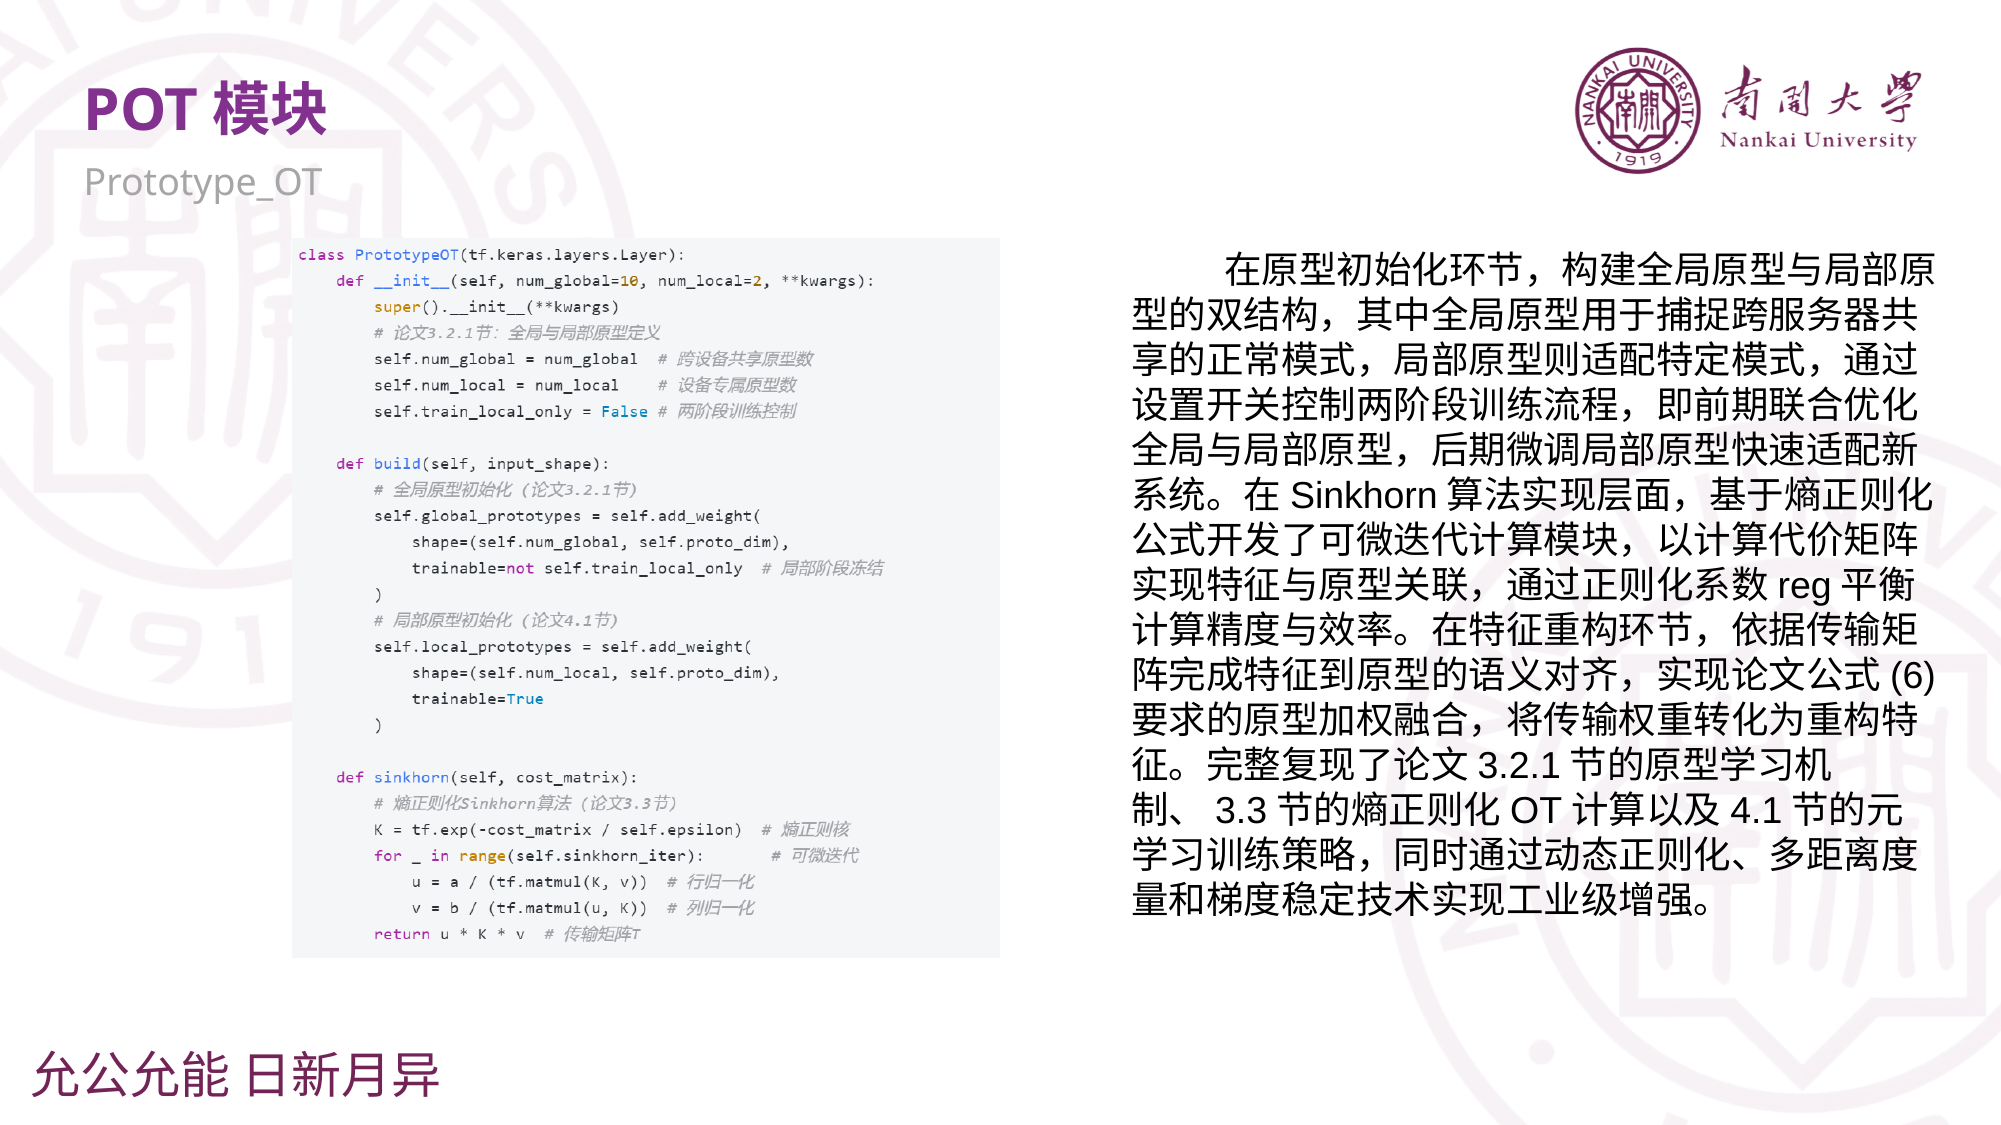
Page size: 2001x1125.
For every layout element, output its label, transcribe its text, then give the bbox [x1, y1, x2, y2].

picture [1571, 45, 1926, 176]
picture [292, 238, 1001, 958]
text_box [68, 64, 1428, 212]
text_box 在原型初始化环节，构建全局原型与局部原型的双结构，其中全局原型用于捕捉跨服务器共享的正常模式，局部原型则适配特定模式，通过设置开关控制两阶段训练流程，即前期联合优化全局与局部原型，后期微调局部原型快速适配新系统。在Sinkhorn算法实现层面，基于熵正则化公式开发了可微迭代计算模块，以计算代价矩阵实现特征与原型关联，通过正则化系数reg平衡计算精度与效率。在特征重构环节，依据传输矩阵完成特征到原型的语义对齐，实现论文公式(6)要求的原型加权融合，将传输权重转化为重构特征。完整复现了论文3.2.1节的原型学习机制、3.3节的熵正则化OT计算以及4.1节的元学习训练策略，同时通过动态正则化、多距离度量和梯度稳定技术实现工业级增强。 [1116, 238, 1956, 945]
